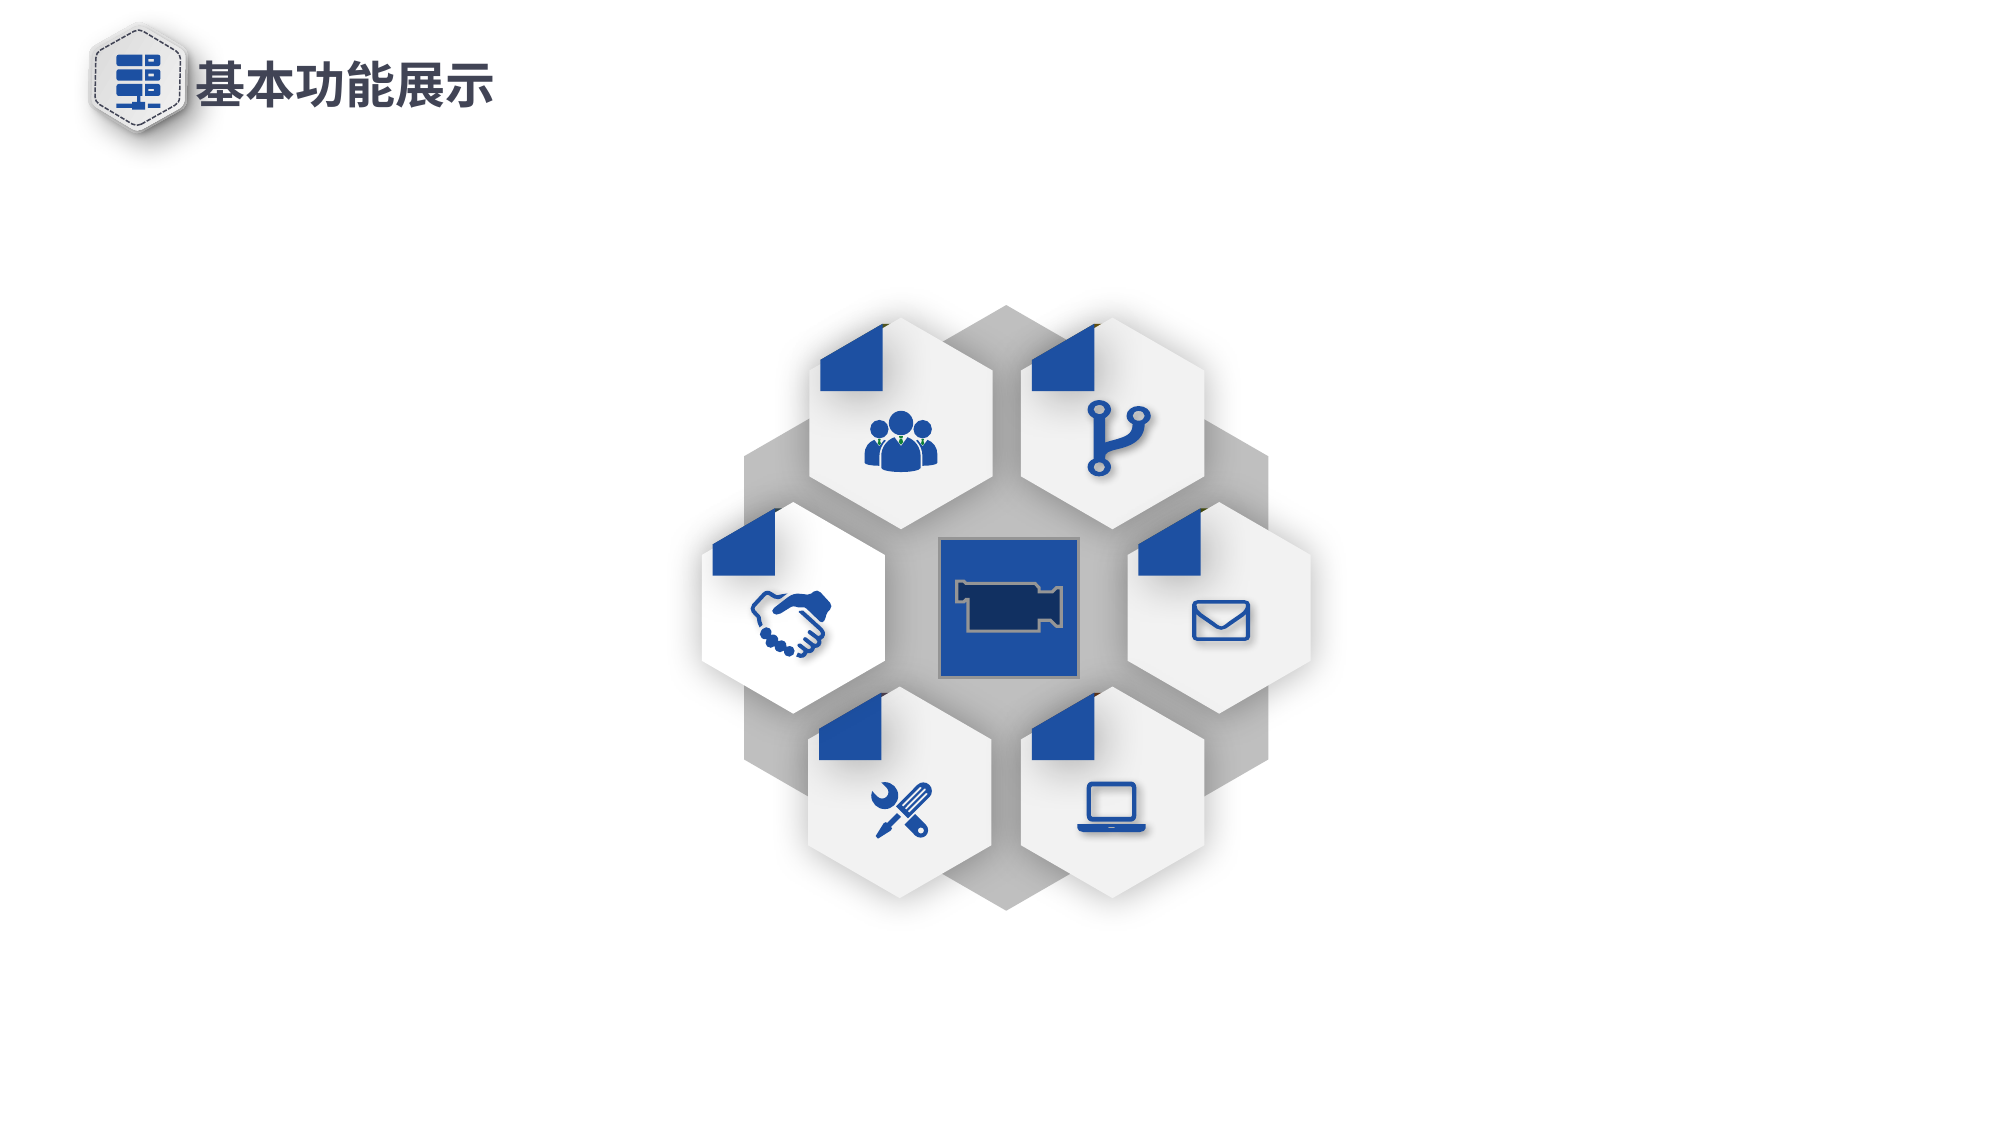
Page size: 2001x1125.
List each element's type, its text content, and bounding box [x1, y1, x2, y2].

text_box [82, 28, 193, 128]
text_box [701, 304, 1311, 911]
text_box 基本功能展示 [193, 47, 549, 119]
